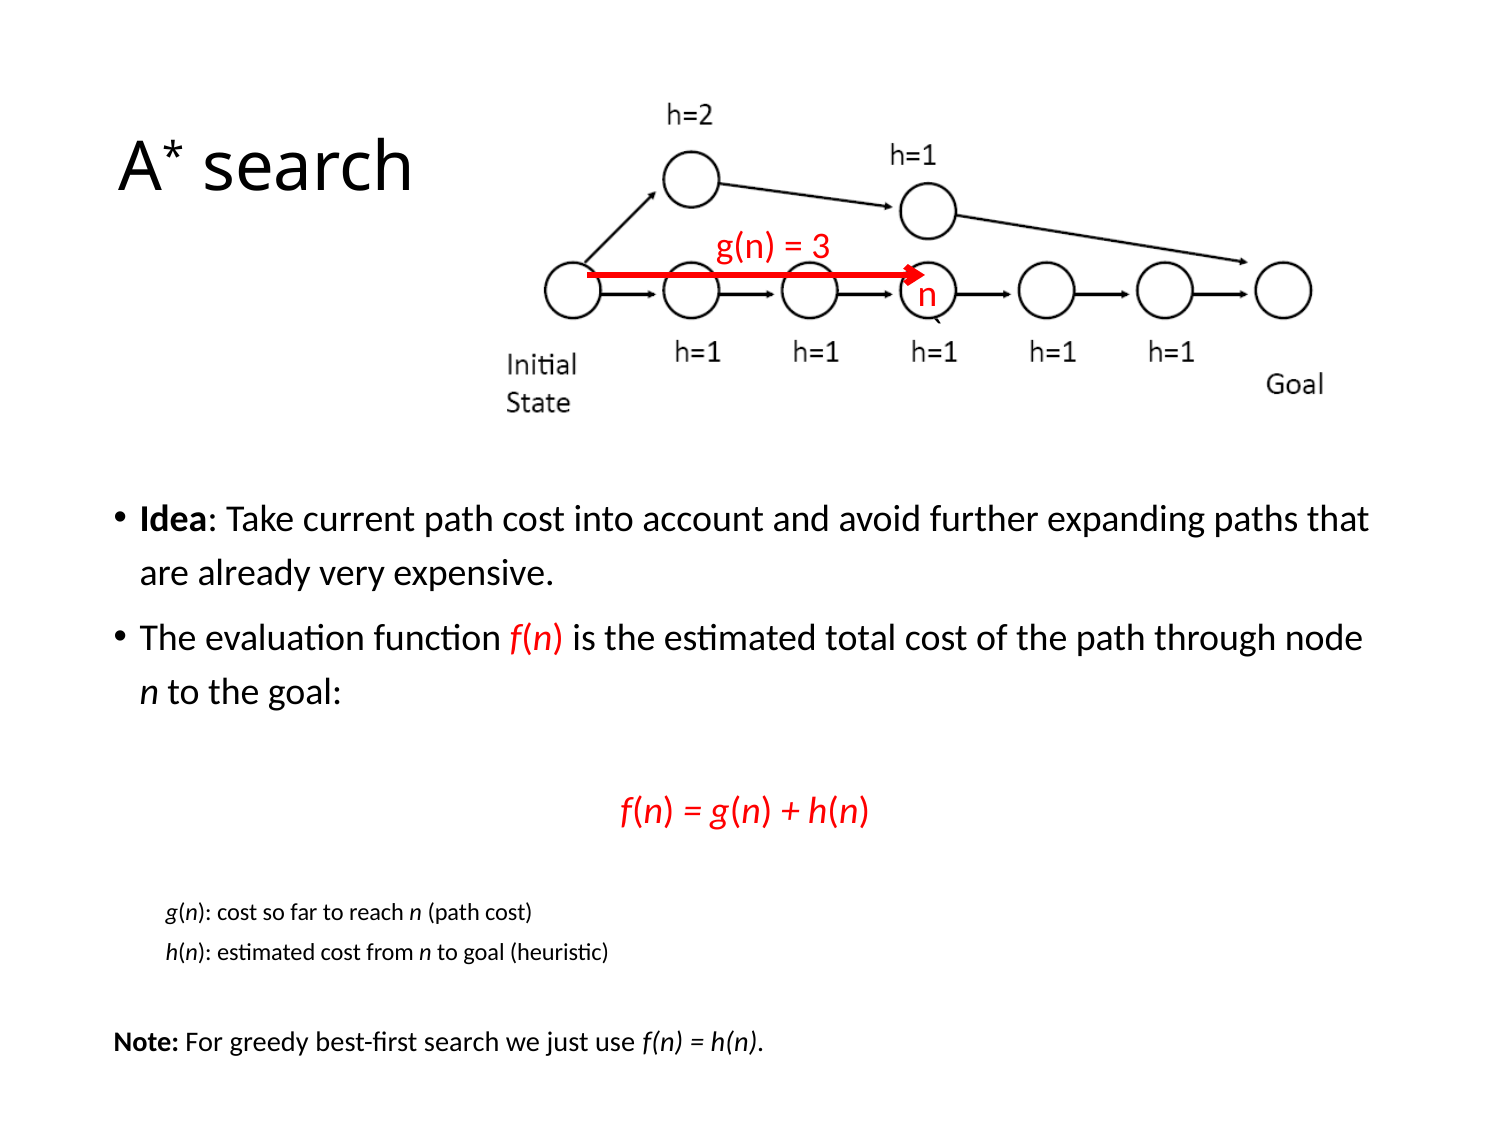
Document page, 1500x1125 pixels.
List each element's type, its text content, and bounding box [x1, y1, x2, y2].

picture [482, 74, 1350, 439]
title A* search [103, 59, 1397, 278]
list Idea: Take current path cost into account and avoid further expanding paths that are already very expensive. The evaluation function f(n) is the estimated total cost of the path through node n to the goal: f(n) = g(n) + h(n) g(n): cost so far to reach n (path cost) h(n): estimated cost from n to goal (heuristic) Note: For greedy best-first search we just use f(n) = h(n). [98, 477, 1393, 1066]
